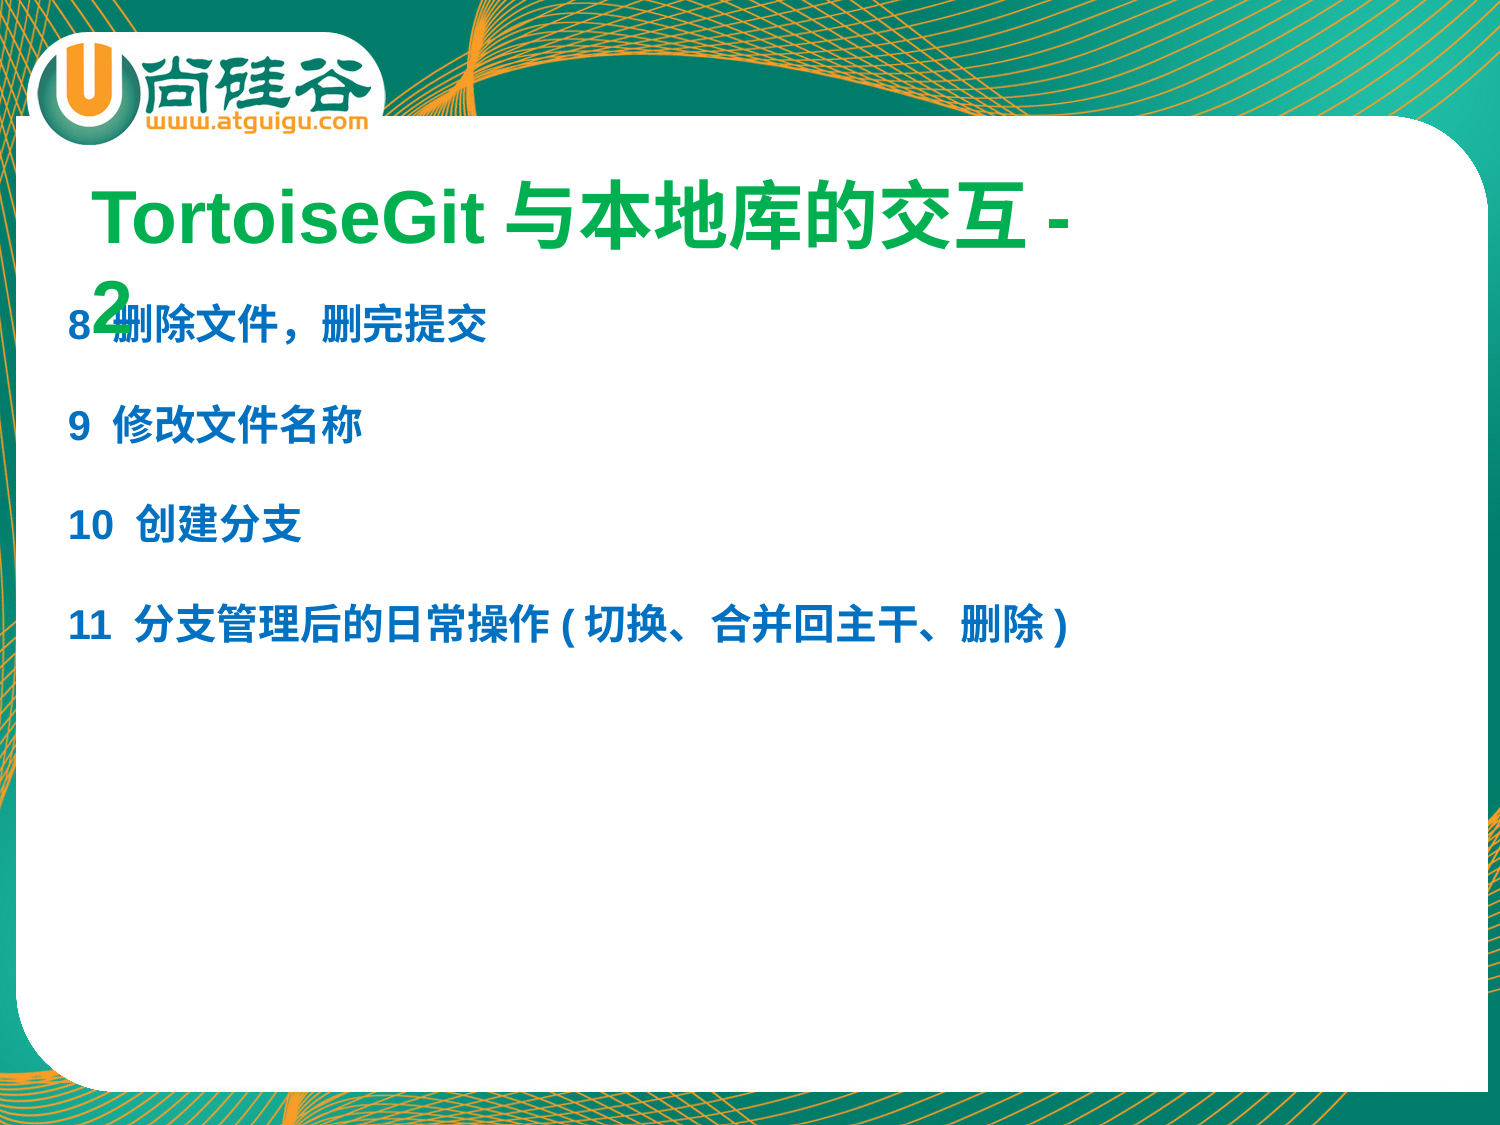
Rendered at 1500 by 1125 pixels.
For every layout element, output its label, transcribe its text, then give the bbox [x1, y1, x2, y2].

text_box TortoiseGit与本地库的交互-2 [76, 160, 1118, 356]
text_box 8 删除文件，删完提交 9 修改文件名称 10 创建分支 11 分支管理后的日常操作(切换、合并回主干、删除) [53, 290, 1447, 656]
picture [0, 0, 1500, 1125]
